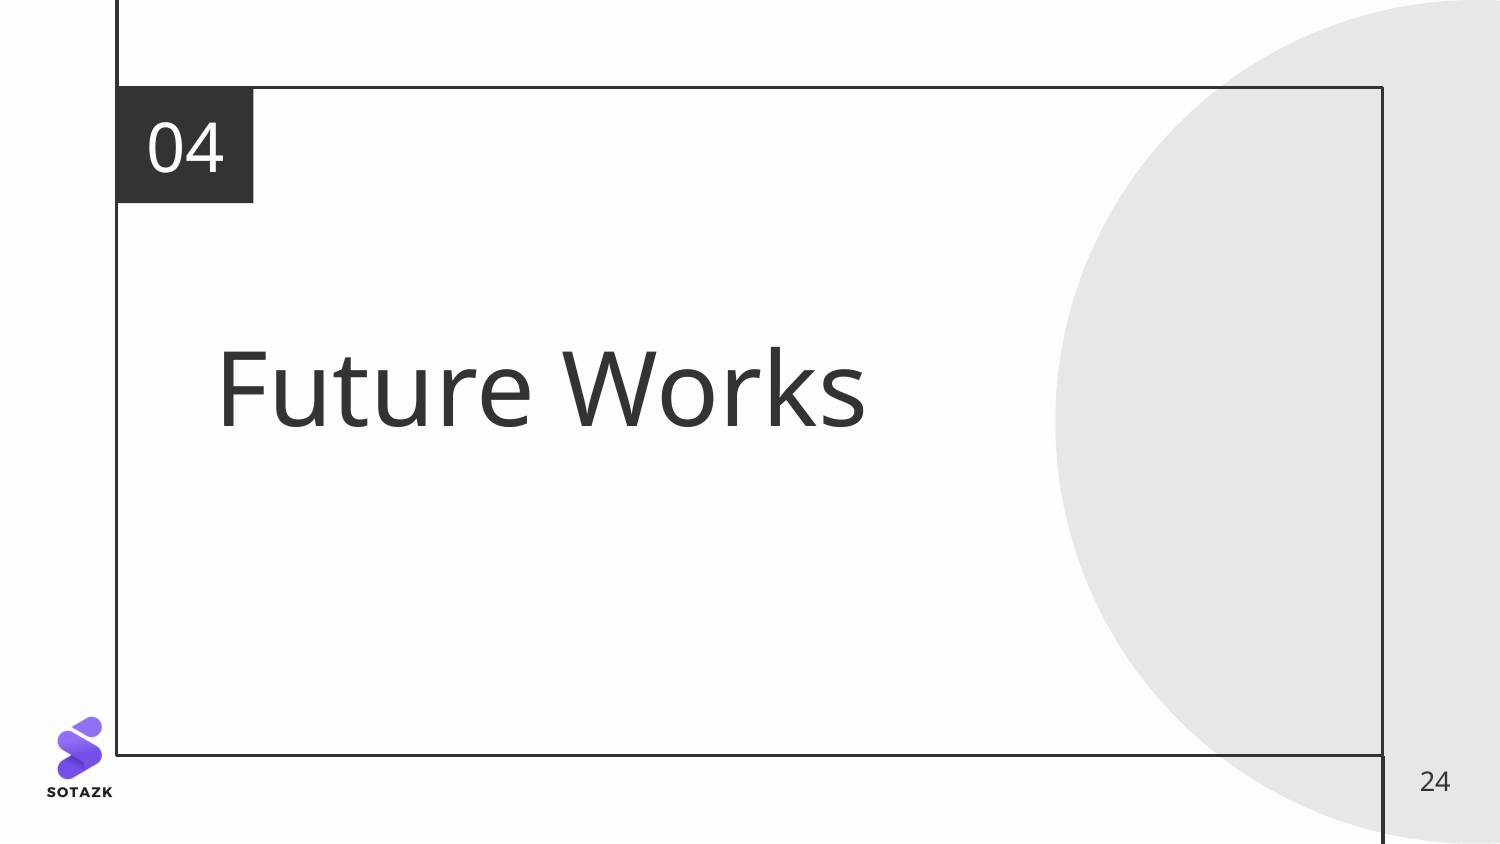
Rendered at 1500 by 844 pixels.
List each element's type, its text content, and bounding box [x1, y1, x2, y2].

slide_number ‹#› [1375, 749, 1466, 814]
title 04 [118, 87, 254, 204]
picture [35, 712, 126, 800]
title Future Works [199, 324, 1031, 463]
picture [118, 712, 126, 754]
